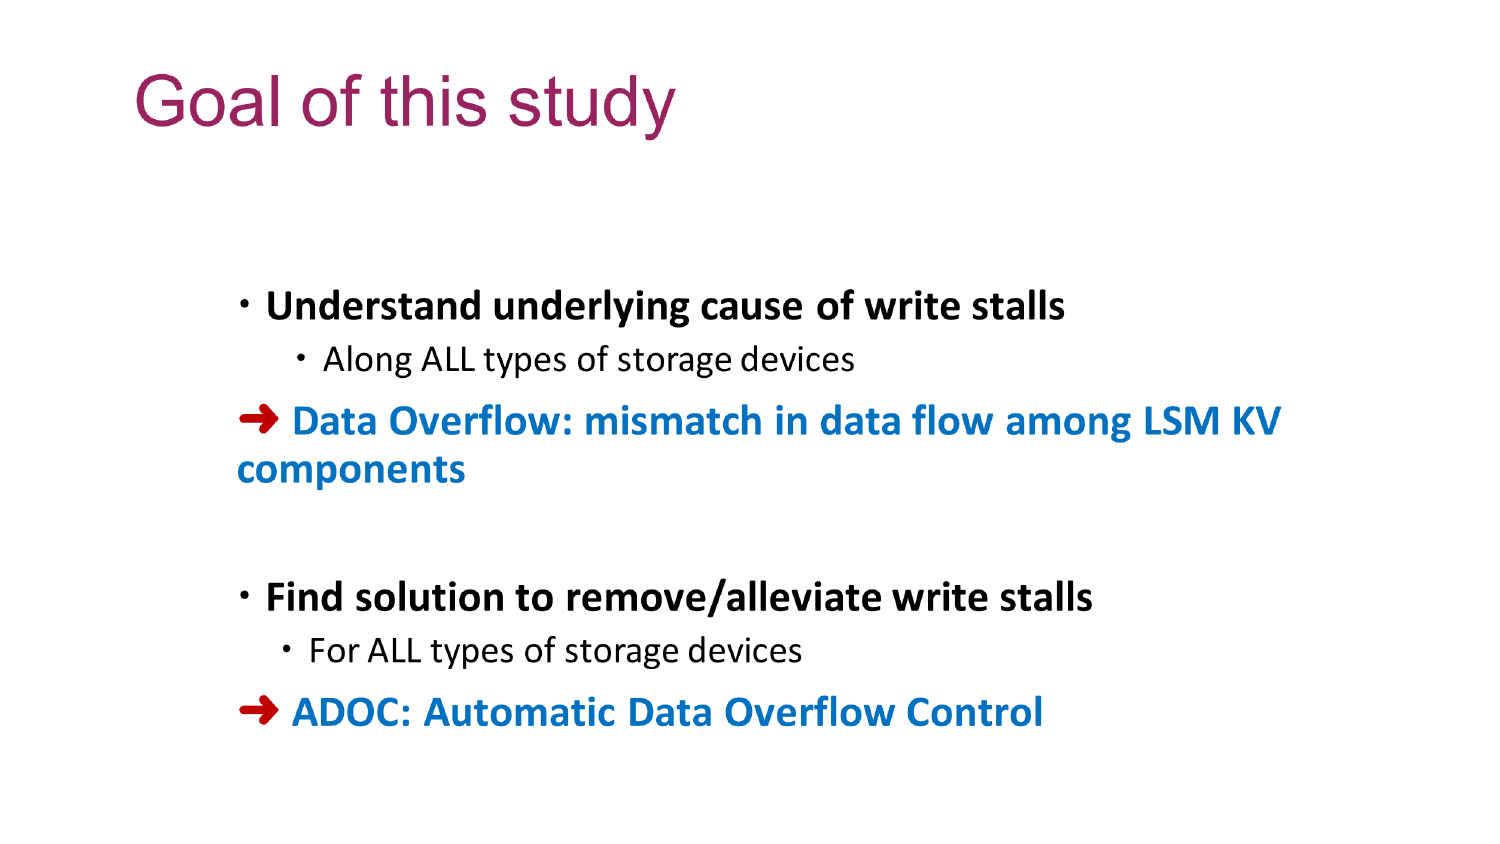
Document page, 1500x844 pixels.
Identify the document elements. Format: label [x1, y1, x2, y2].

picture [106, 53, 1372, 791]
